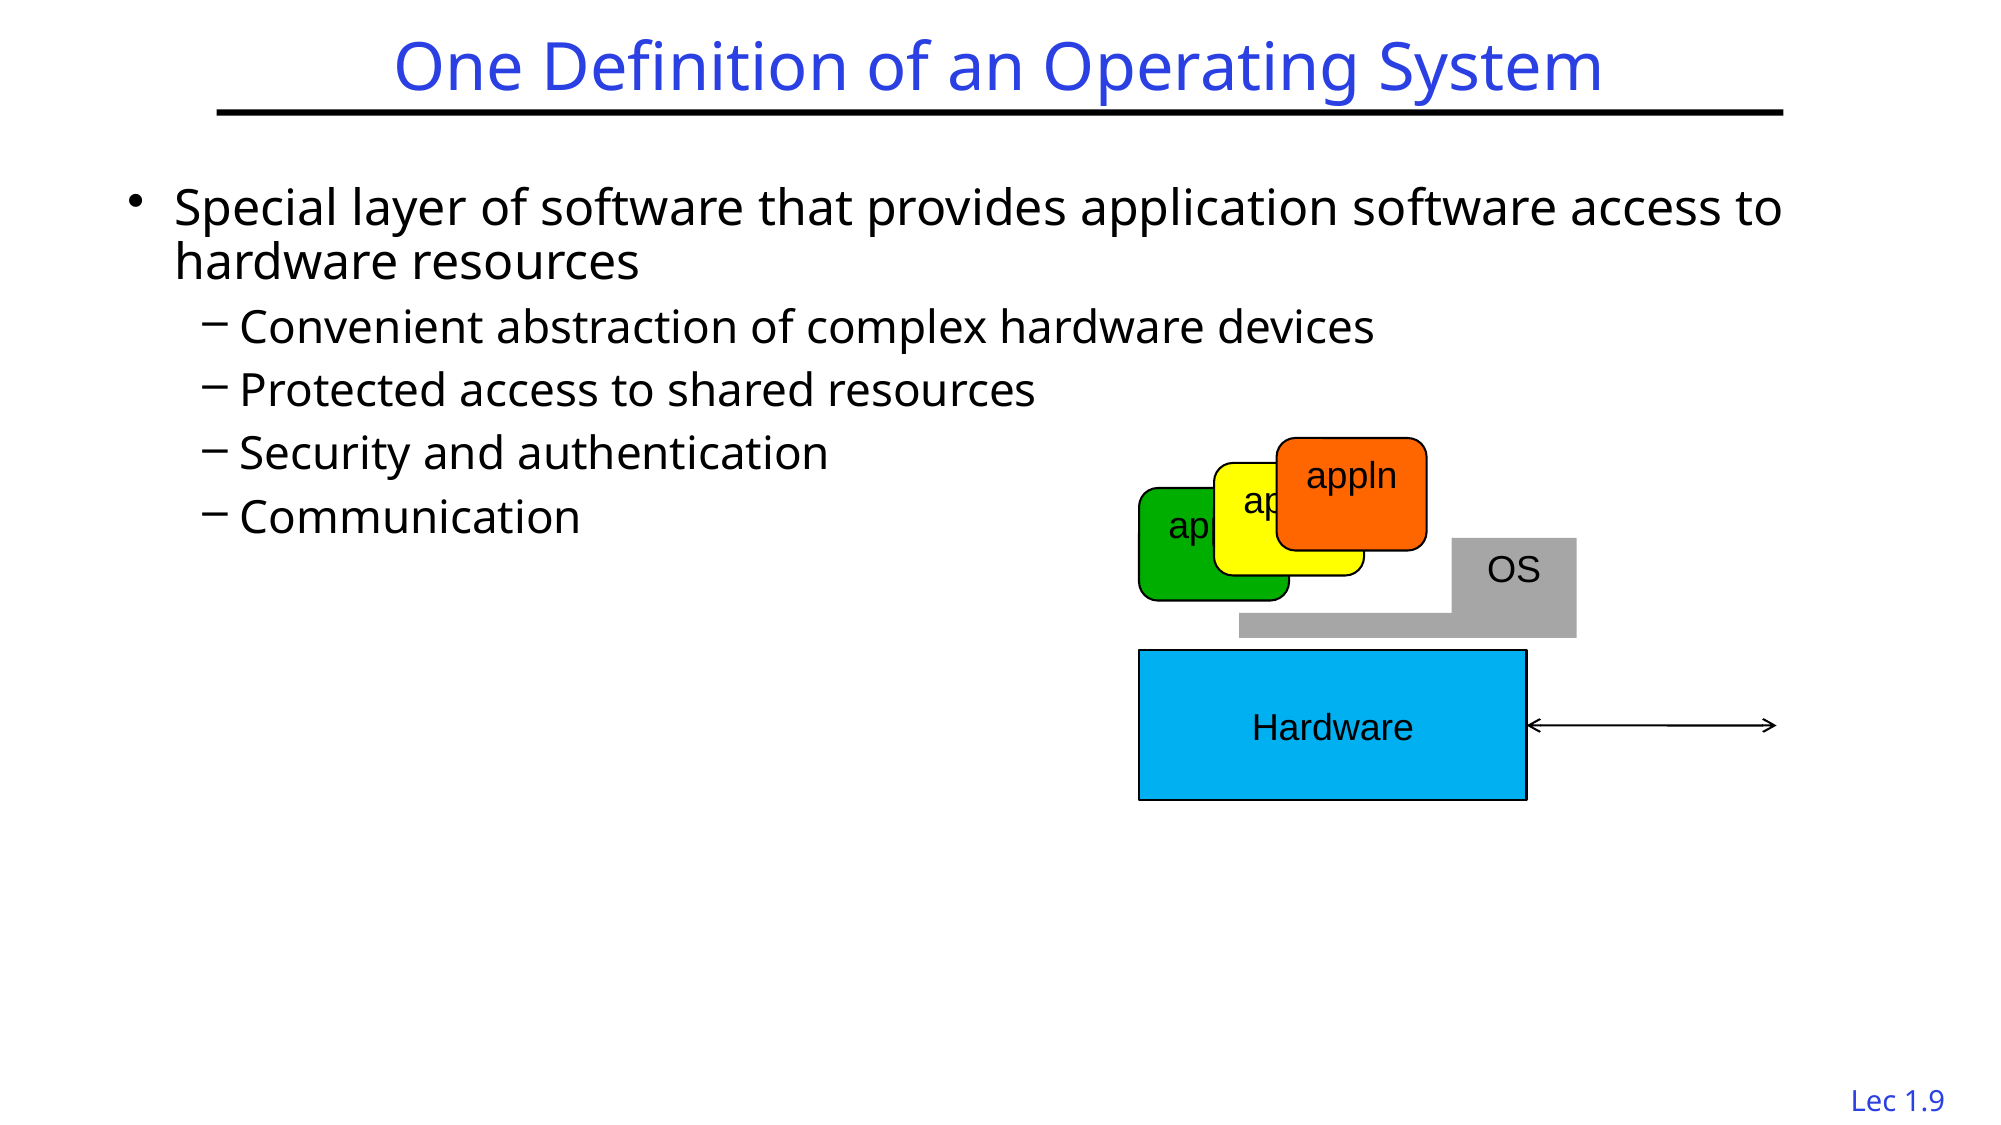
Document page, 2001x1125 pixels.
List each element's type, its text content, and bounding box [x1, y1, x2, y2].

text_box [1239, 612, 1577, 638]
text_box appln [1138, 487, 1290, 601]
text_box OS [1451, 537, 1577, 613]
text_box appln [1276, 437, 1427, 551]
title One Definition of an Operating System [216, 24, 1784, 113]
list Special layer of software that provides application software access to hardware resources Convenient abstraction of complex hardware devices Protected access to shared resources Security and authentication Communication [112, 174, 1838, 594]
text_box Hardware [1139, 650, 1527, 801]
text_box appln [1213, 462, 1365, 576]
